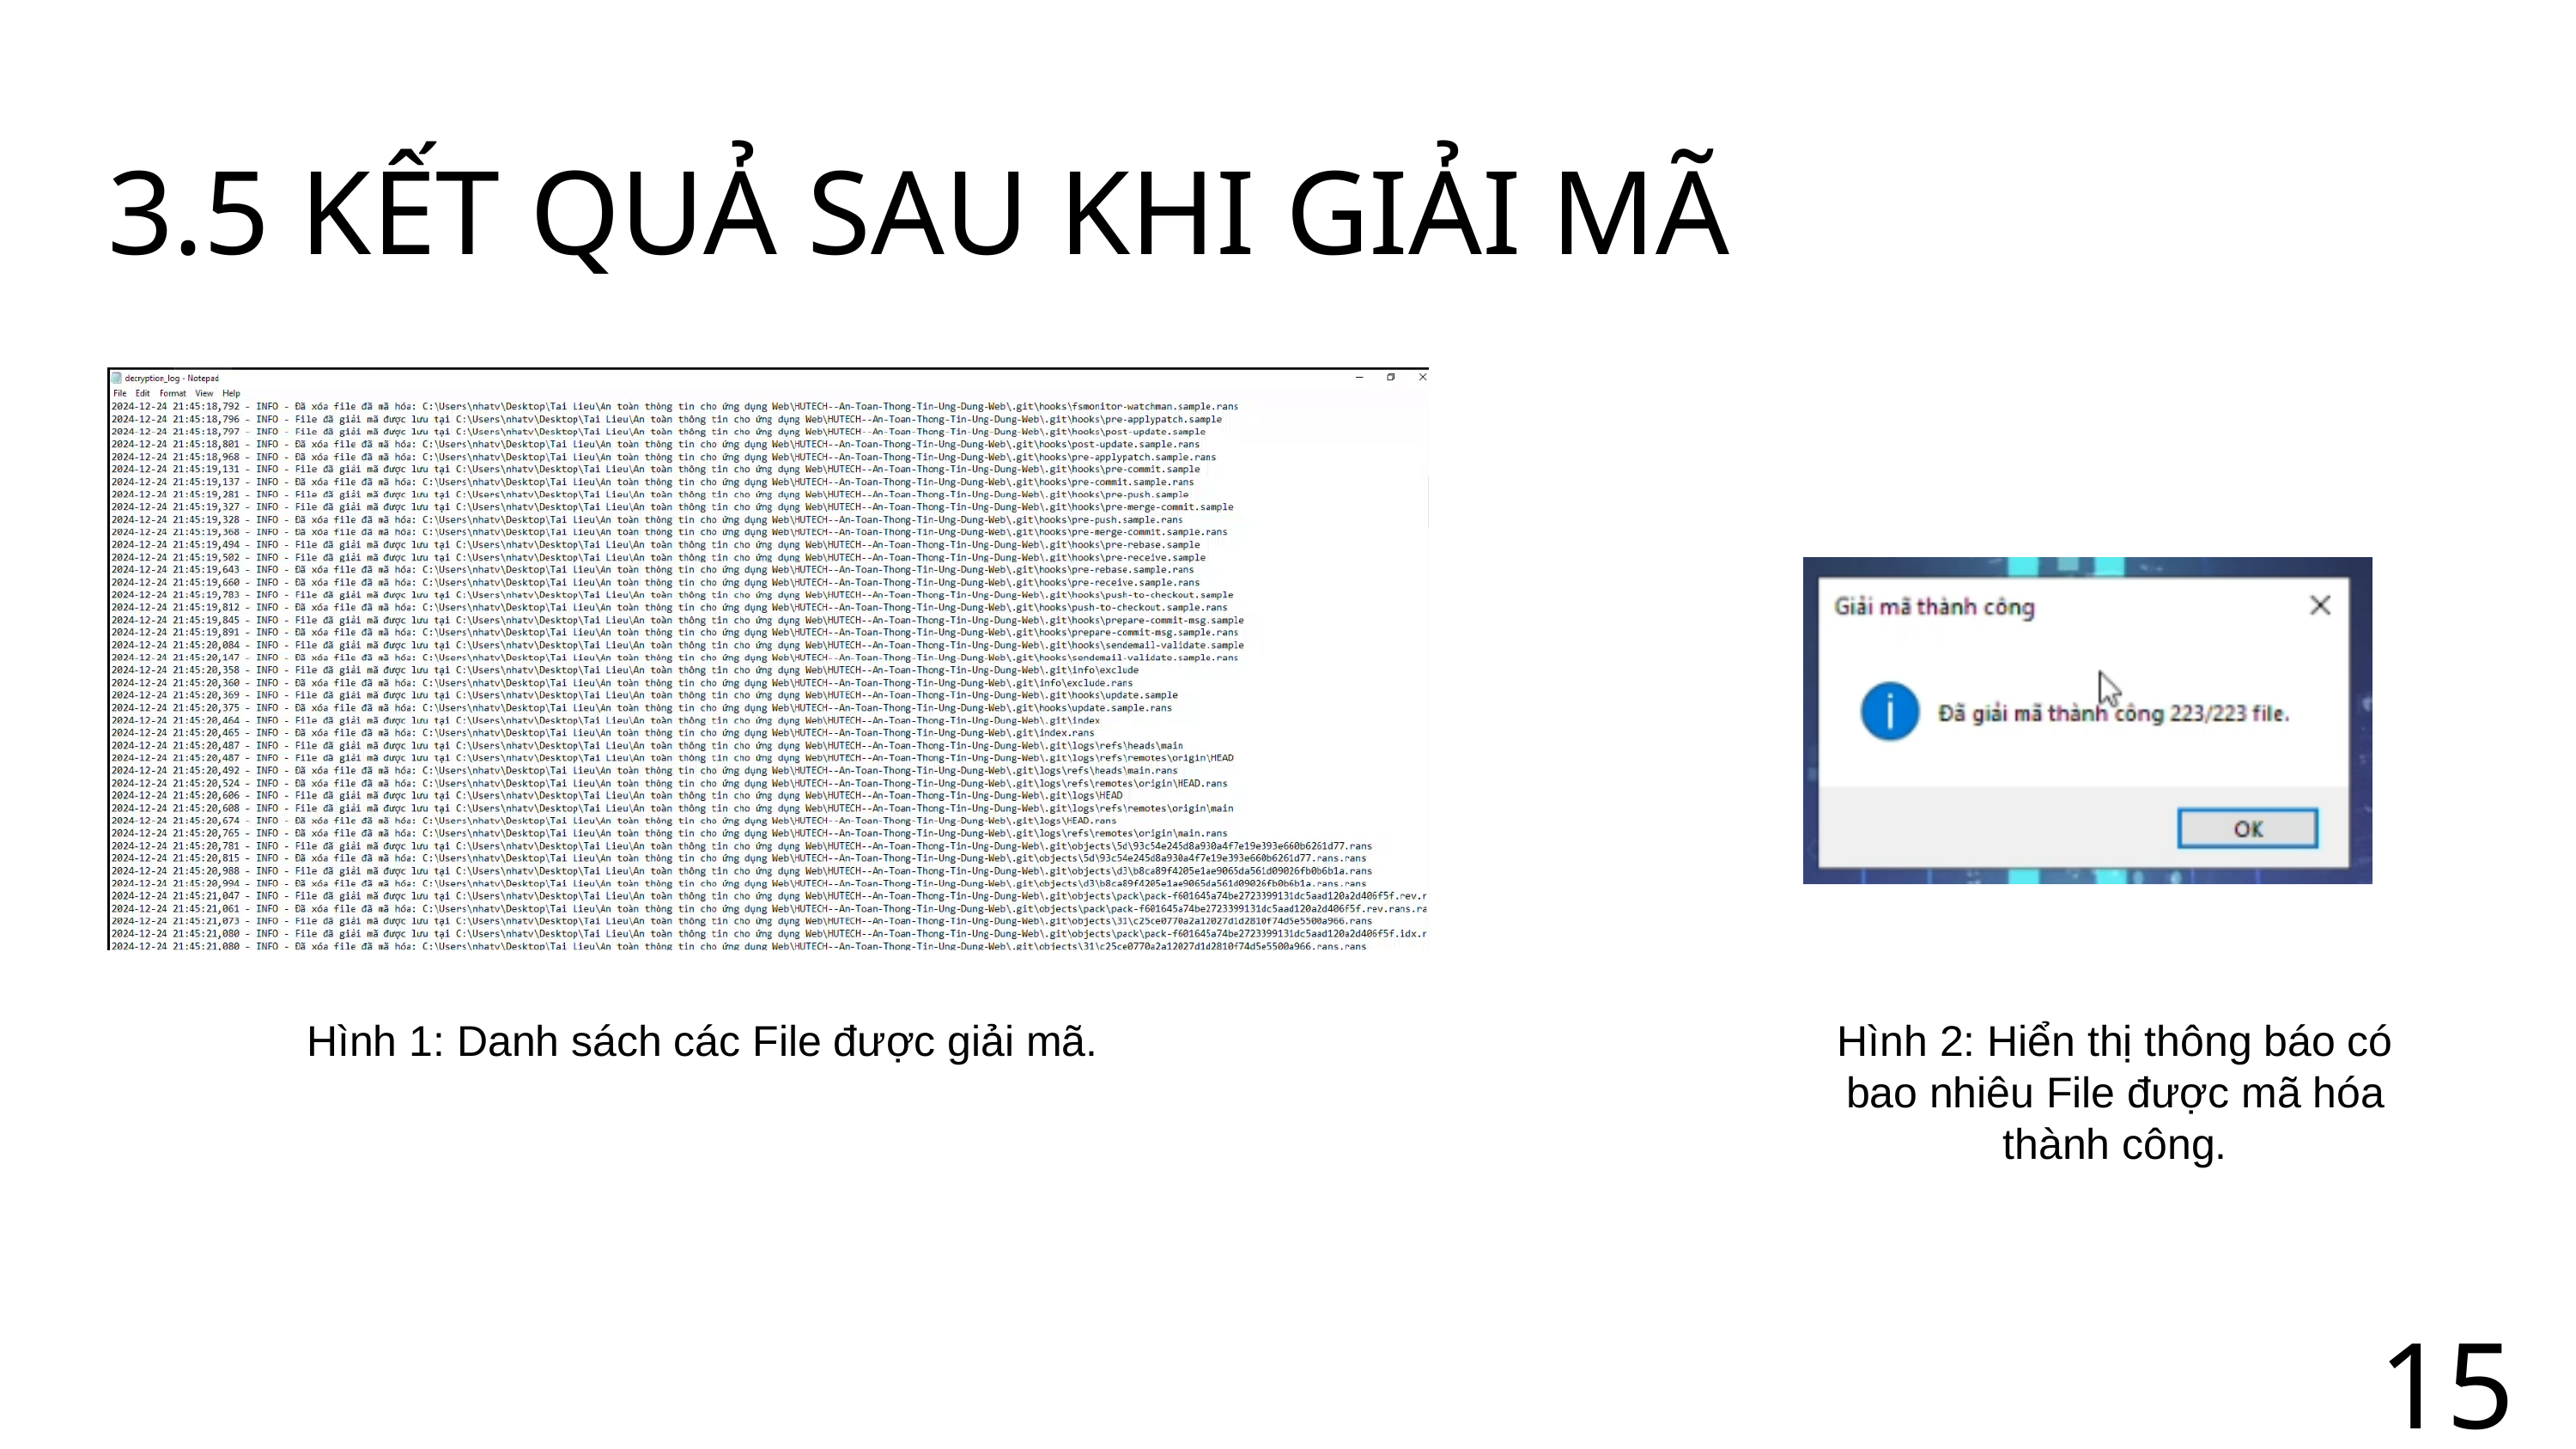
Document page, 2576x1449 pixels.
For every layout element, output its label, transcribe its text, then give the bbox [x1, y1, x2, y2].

picture [106, 367, 1429, 950]
text_box Hình 1: Danh sách các File được giải mã. [294, 1006, 1112, 1071]
text_box Hình 2: Hiển thị thông báo có bao nhiêu File được mã hóa thành công. [1803, 1006, 2427, 1174]
text_box 3.5 KẾT QUẢ SAU KHI GIẢI MÃ [106, 134, 2480, 277]
picture [1802, 557, 2372, 884]
text_box 15 [2372, 1286, 2523, 1449]
